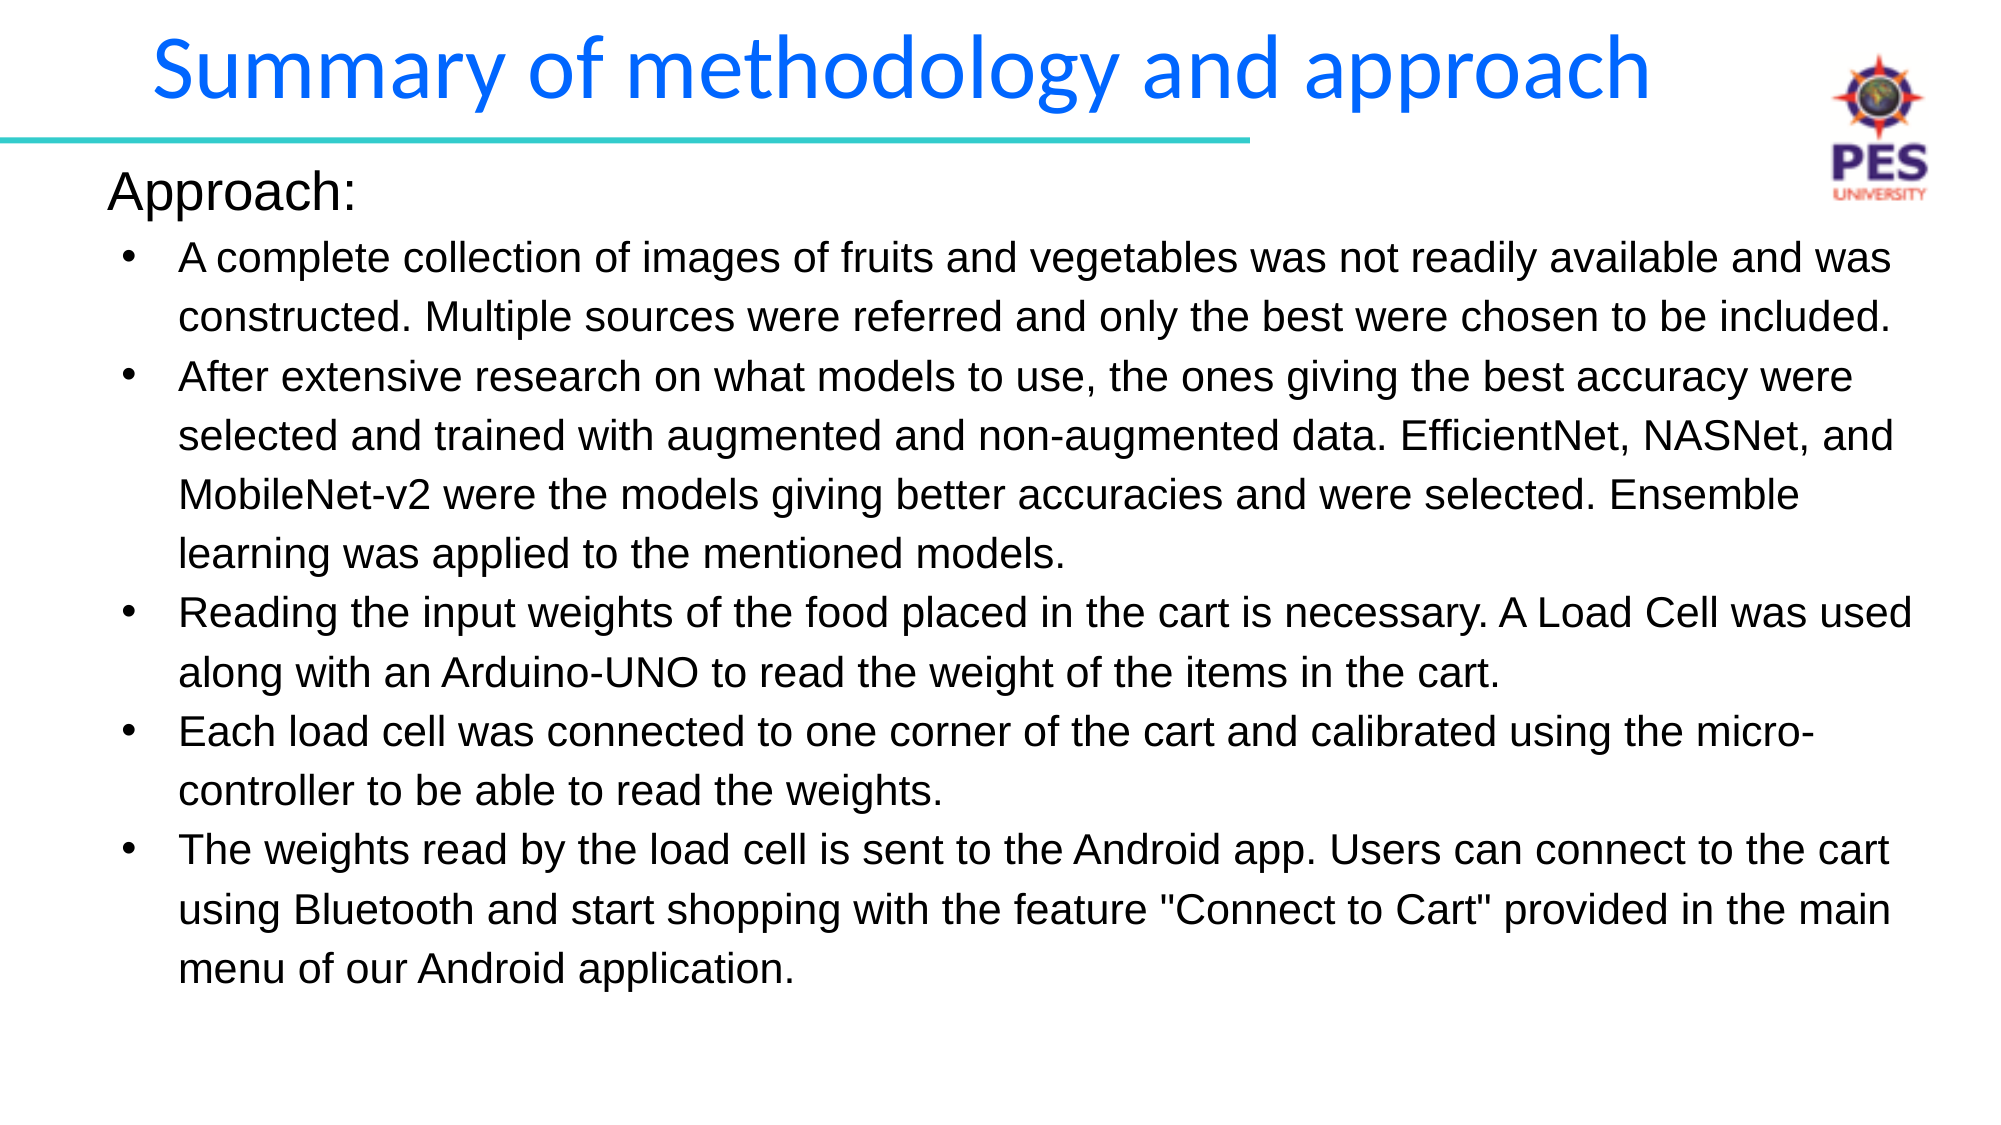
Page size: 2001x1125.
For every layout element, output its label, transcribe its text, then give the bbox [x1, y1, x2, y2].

title Summary of methodology and approach [137, 0, 1863, 138]
picture [1827, 49, 1938, 213]
list Approach: A complete collection of images of fruits and vegetables was not readily available and was constructed. Multiple sources were referred and only the best were chosen to be included. After extensive research on what models to use, the ones giving the best accuracy were selected and trained with augmented and non-augmented data. EfficientNet, NASNet, and MobileNet-v2 were the models giving better accuracies and were selected. Ensemble learning was applied to the mentioned models. Reading the input weights of the food placed in the cart is necessary. A Load Cell was used along with an Arduino-UNO to read the weight of the items in the cart. Each load cell was connected to one corner of the cart and calibrated using the micro-controller to be able to read the weights. The weights read by the load cell is sent to the Android app. Users can connect to the cart using Bluetooth and start shopping with the feature "Connect to Cart" provided in the main menu of our Android application. [92, 155, 1933, 1052]
